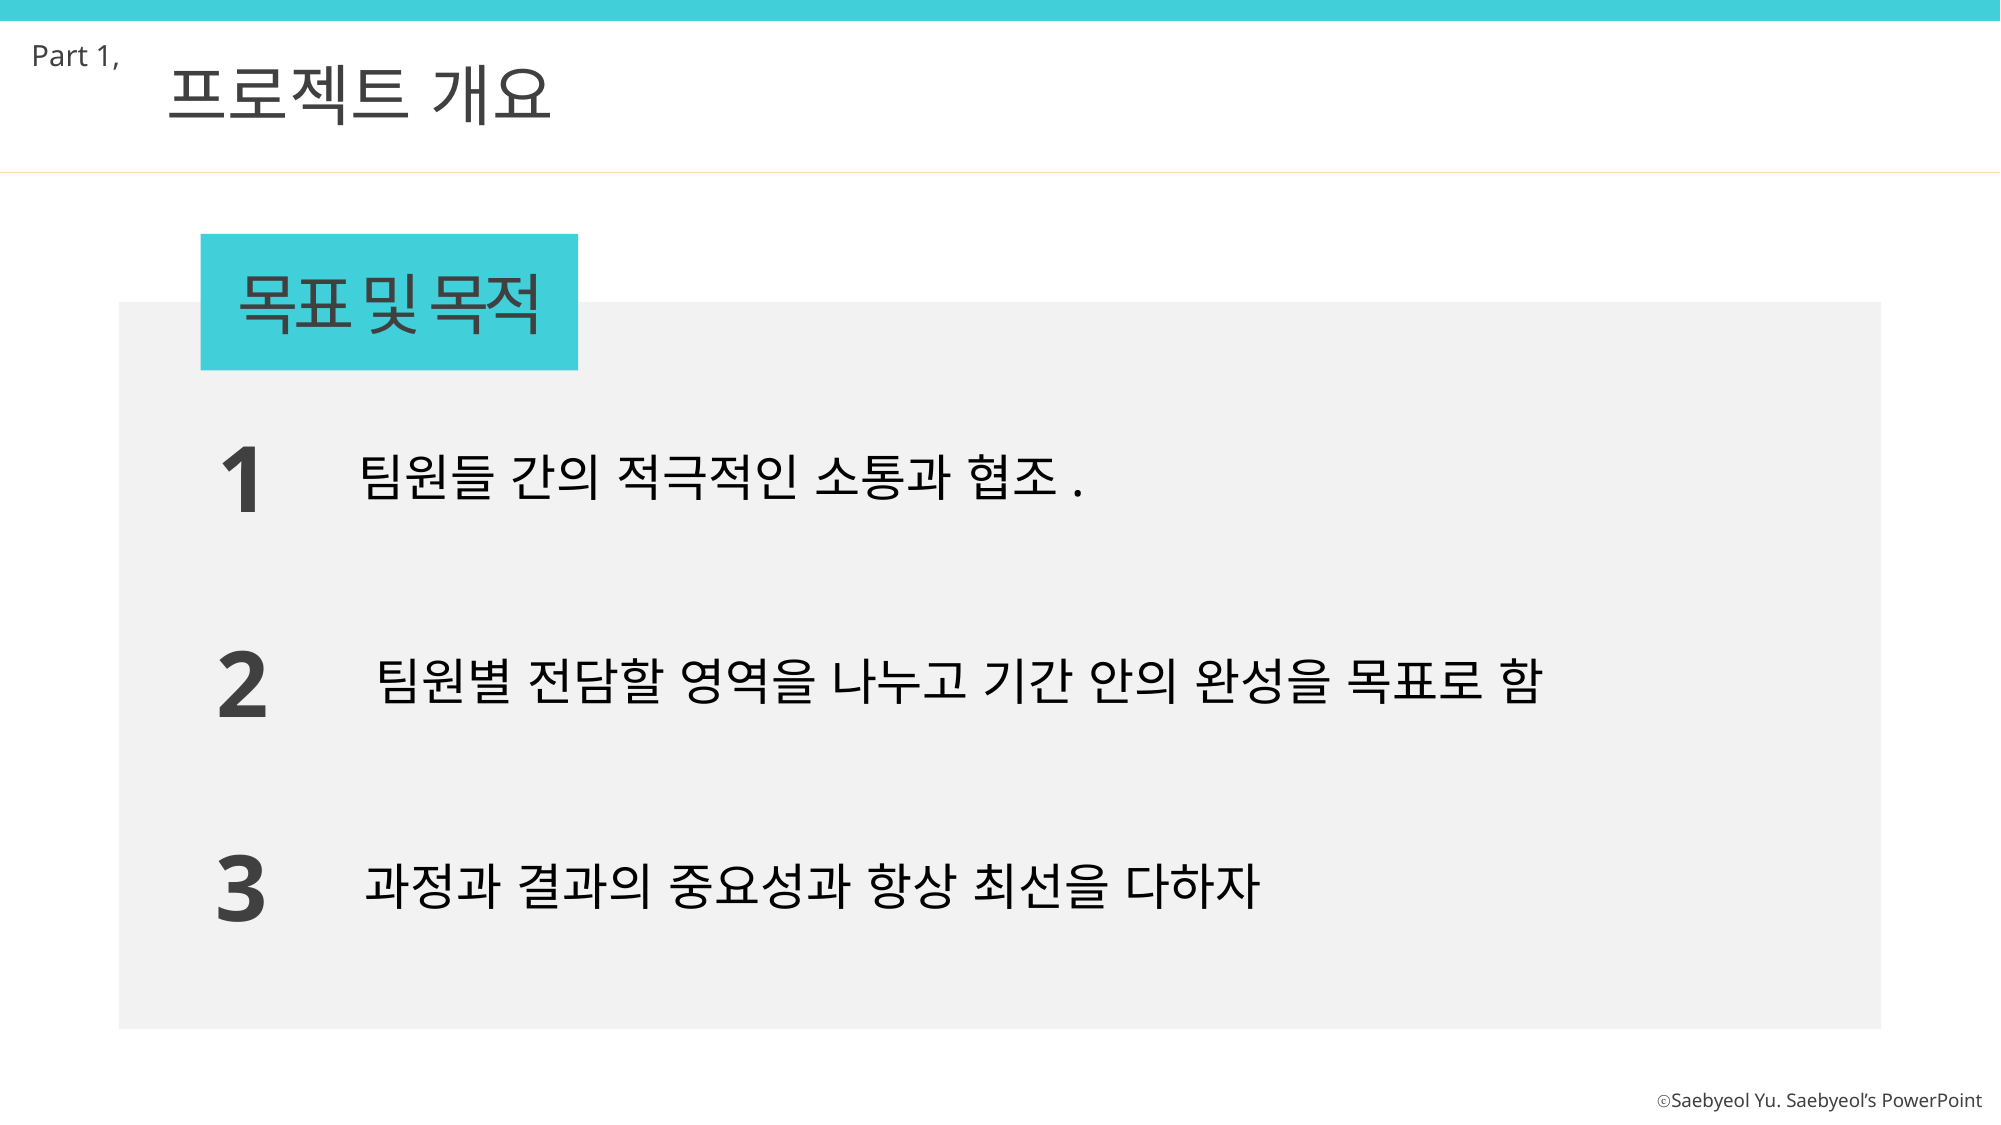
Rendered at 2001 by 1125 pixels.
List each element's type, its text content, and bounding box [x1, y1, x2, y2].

text_box 팀원별 전담할 영역을 나누고 기간 안의 완성을 목표로 함 [360, 643, 1575, 719]
text_box 프로젝트 개요 [151, 46, 569, 142]
text_box [0, 0, 2000, 22]
text_box Part 1, [16, 29, 300, 80]
text_box 3 [201, 822, 284, 948]
text_box [118, 301, 1882, 1030]
text_box 목표 및 목적 [222, 255, 561, 351]
text_box [200, 233, 579, 371]
text_box 1 [202, 413, 285, 539]
text_box 2 [201, 618, 284, 743]
text_box 과정과 결과의 중요성과 항상 최선을 다하자 [349, 848, 1292, 923]
text_box 팀원들 간의 적극적인 소통과 협조. [344, 438, 1113, 514]
